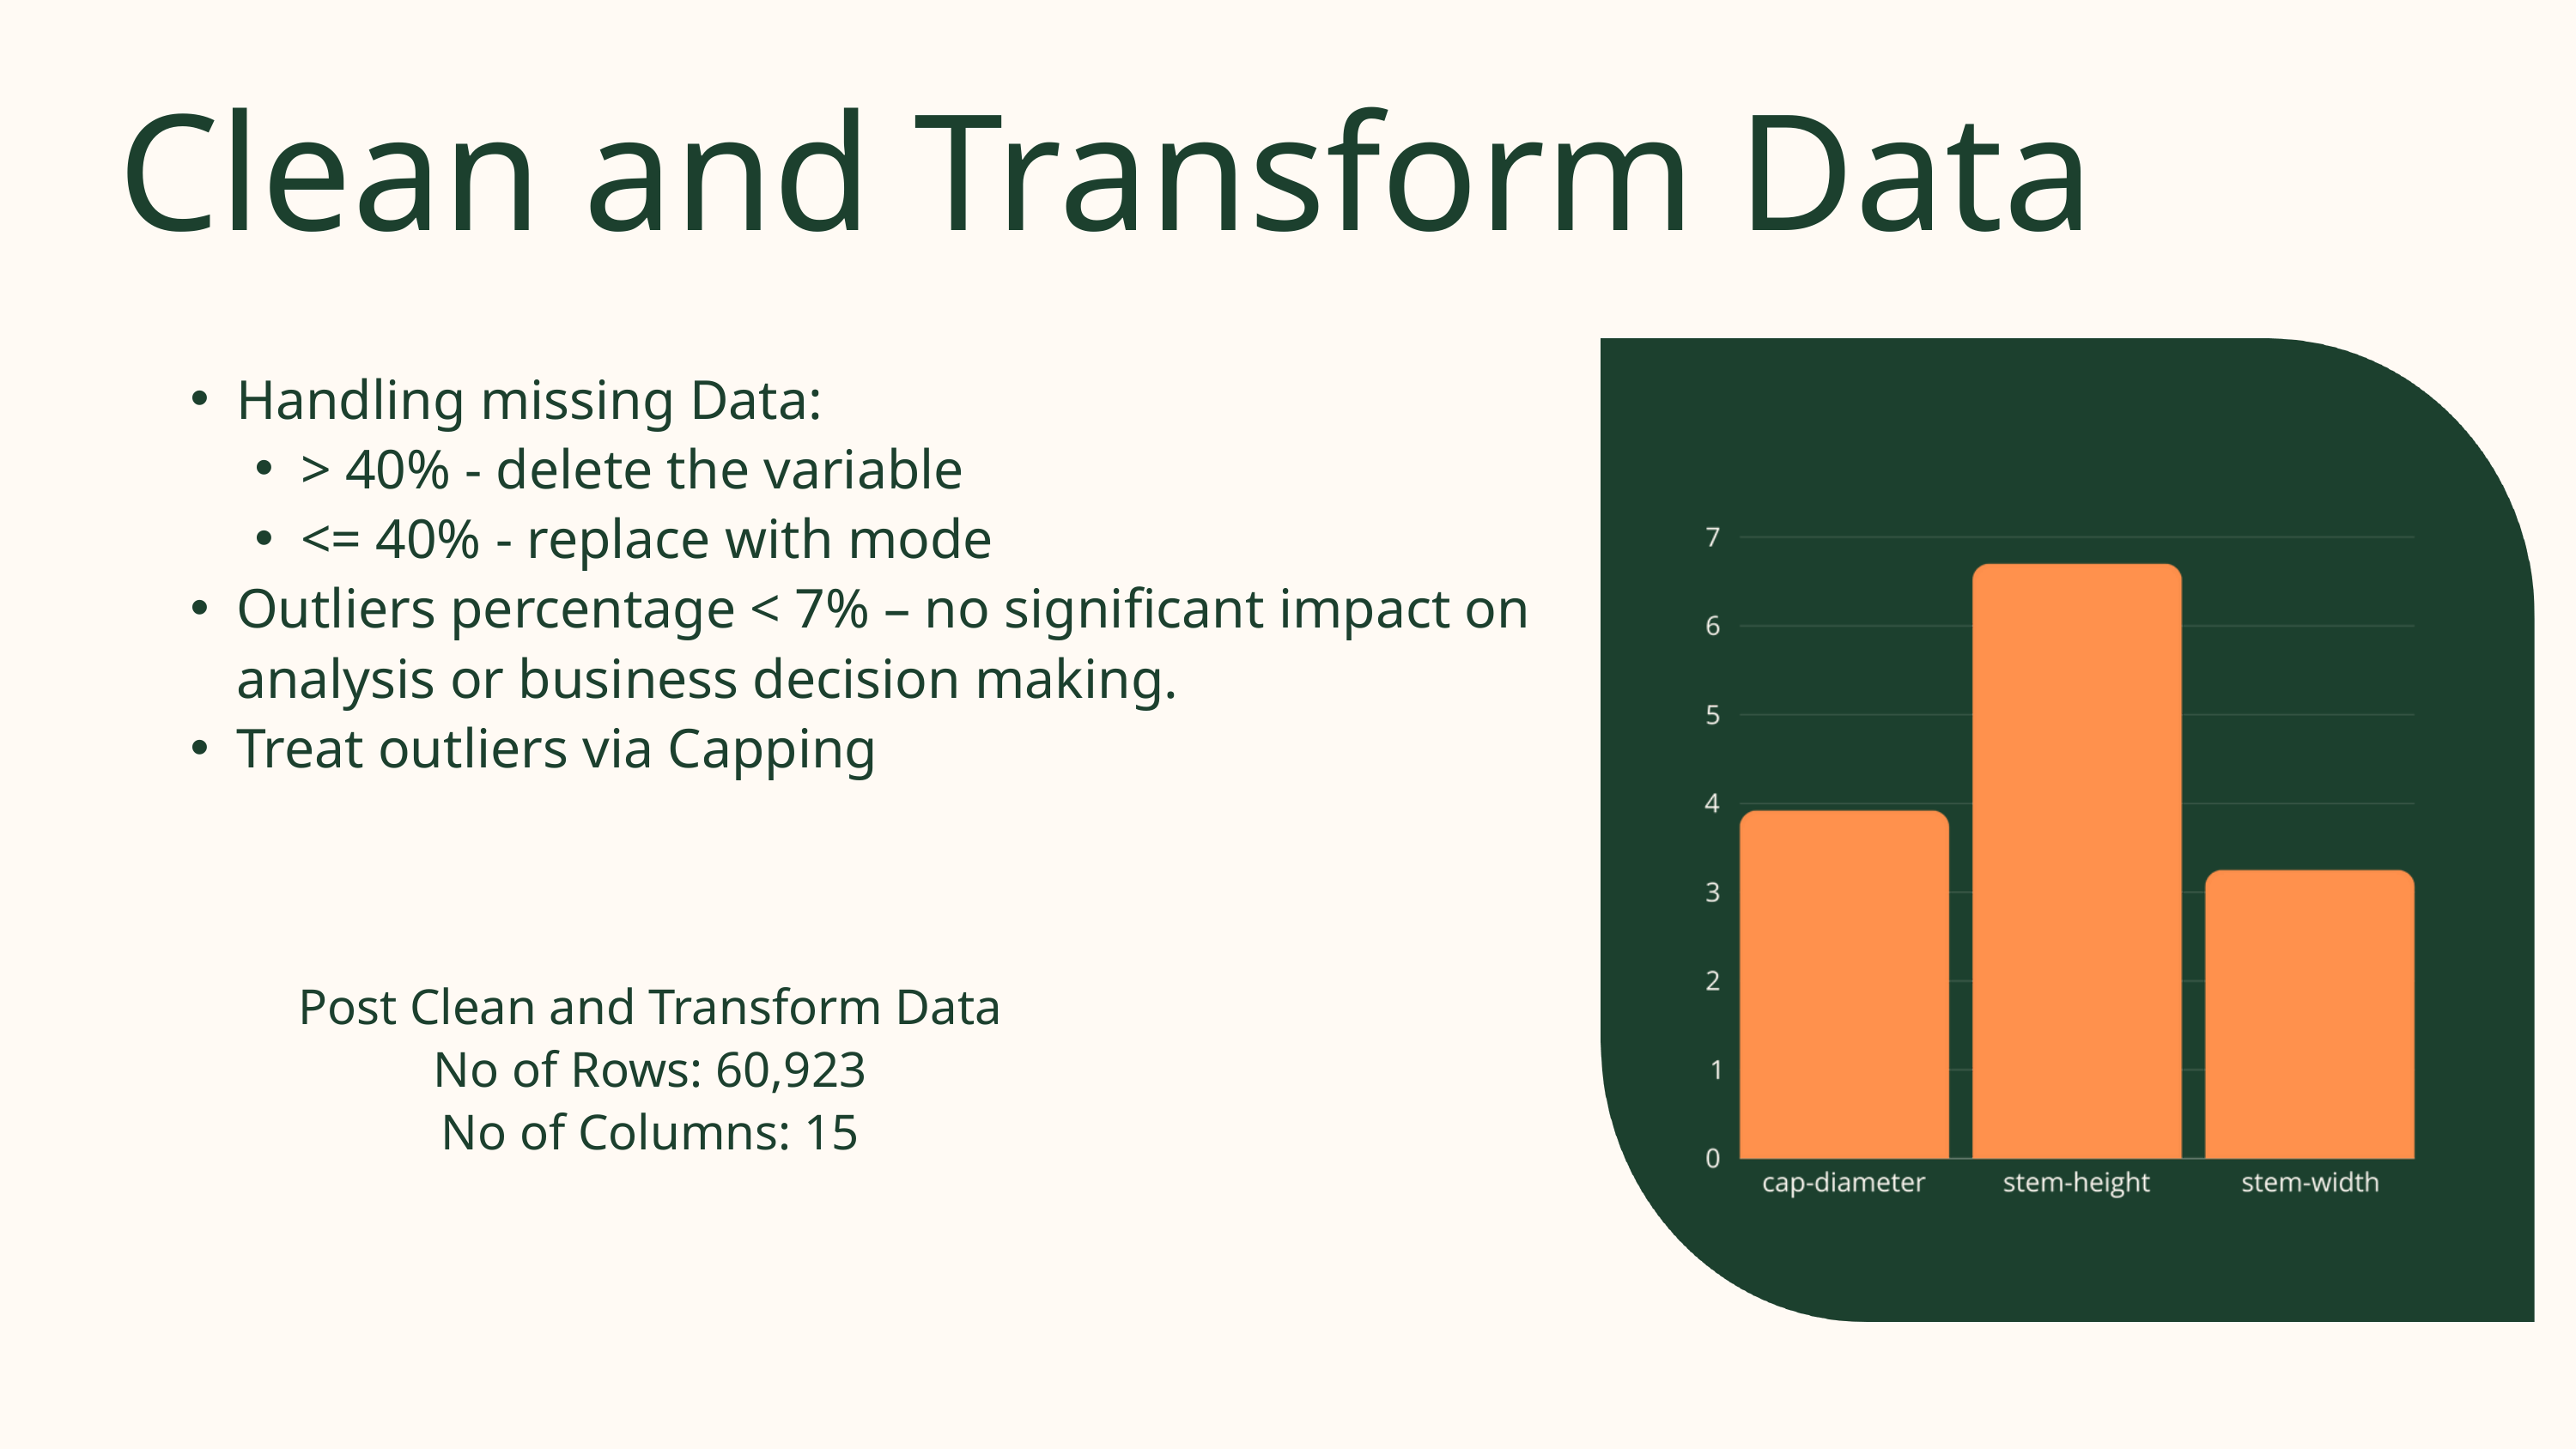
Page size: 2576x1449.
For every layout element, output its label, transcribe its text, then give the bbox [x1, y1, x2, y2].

text_box Post Clean and Transform Data No of Rows: 60,923 No of Columns: 15 [183, 971, 1117, 1160]
text_box [1601, 338, 2535, 1322]
picture [1633, 455, 2486, 1271]
text_box Handling missing Data: > 40% - delete the variable <= 40% - replace with mode Outliers percentage < 7% – no significant impact on analysis or business decision making. Treat outliers via Capping [144, 360, 1552, 779]
text_box Clean and Transform Data [118, 70, 2404, 264]
